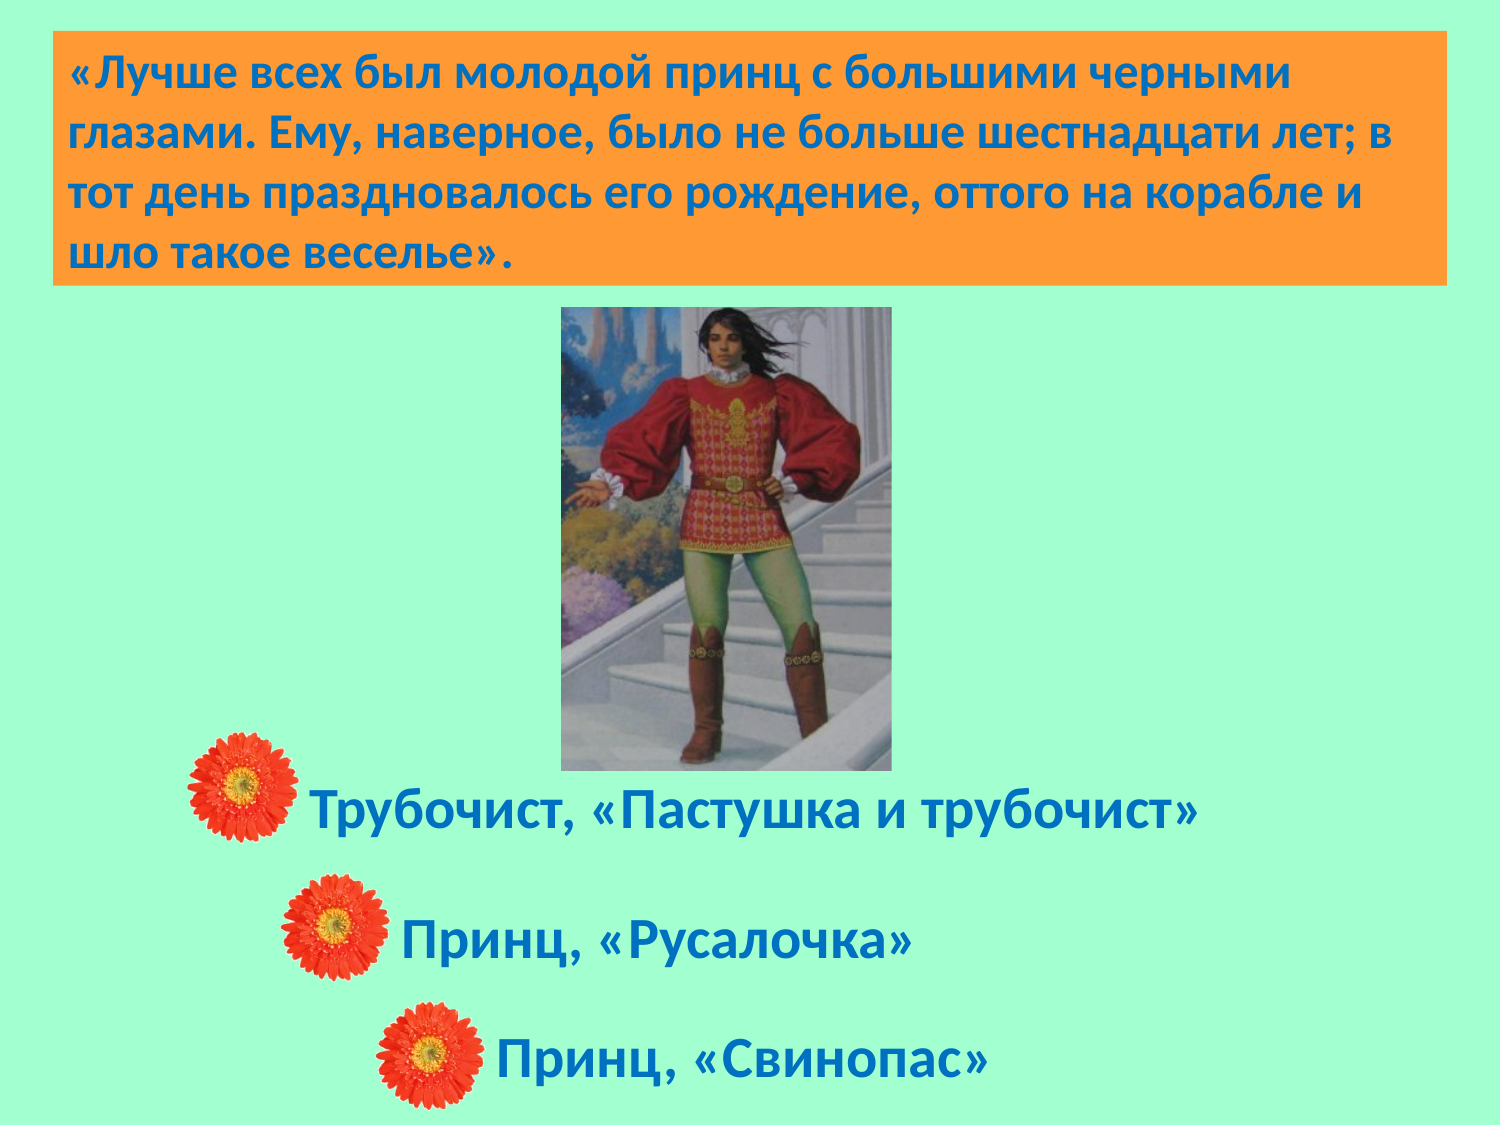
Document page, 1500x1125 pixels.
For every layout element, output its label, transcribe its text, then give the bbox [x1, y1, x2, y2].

text_box Трубочист, «Пастушка и трубочист» [320, 763, 1220, 848]
text_box Принц, «Русалочка» [410, 893, 934, 978]
text_box «Лучше всех был молодой принц с большими черными глазами. Ему, наверное, было не больше шестнадцати лет; в тот день праздновалось его рождение, оттого на корабле и шло такое веселье». [53, 30, 1447, 286]
picture [170, 715, 503, 1125]
text_box Принц, «Свинопас» [507, 1011, 1009, 1097]
picture [560, 290, 892, 771]
